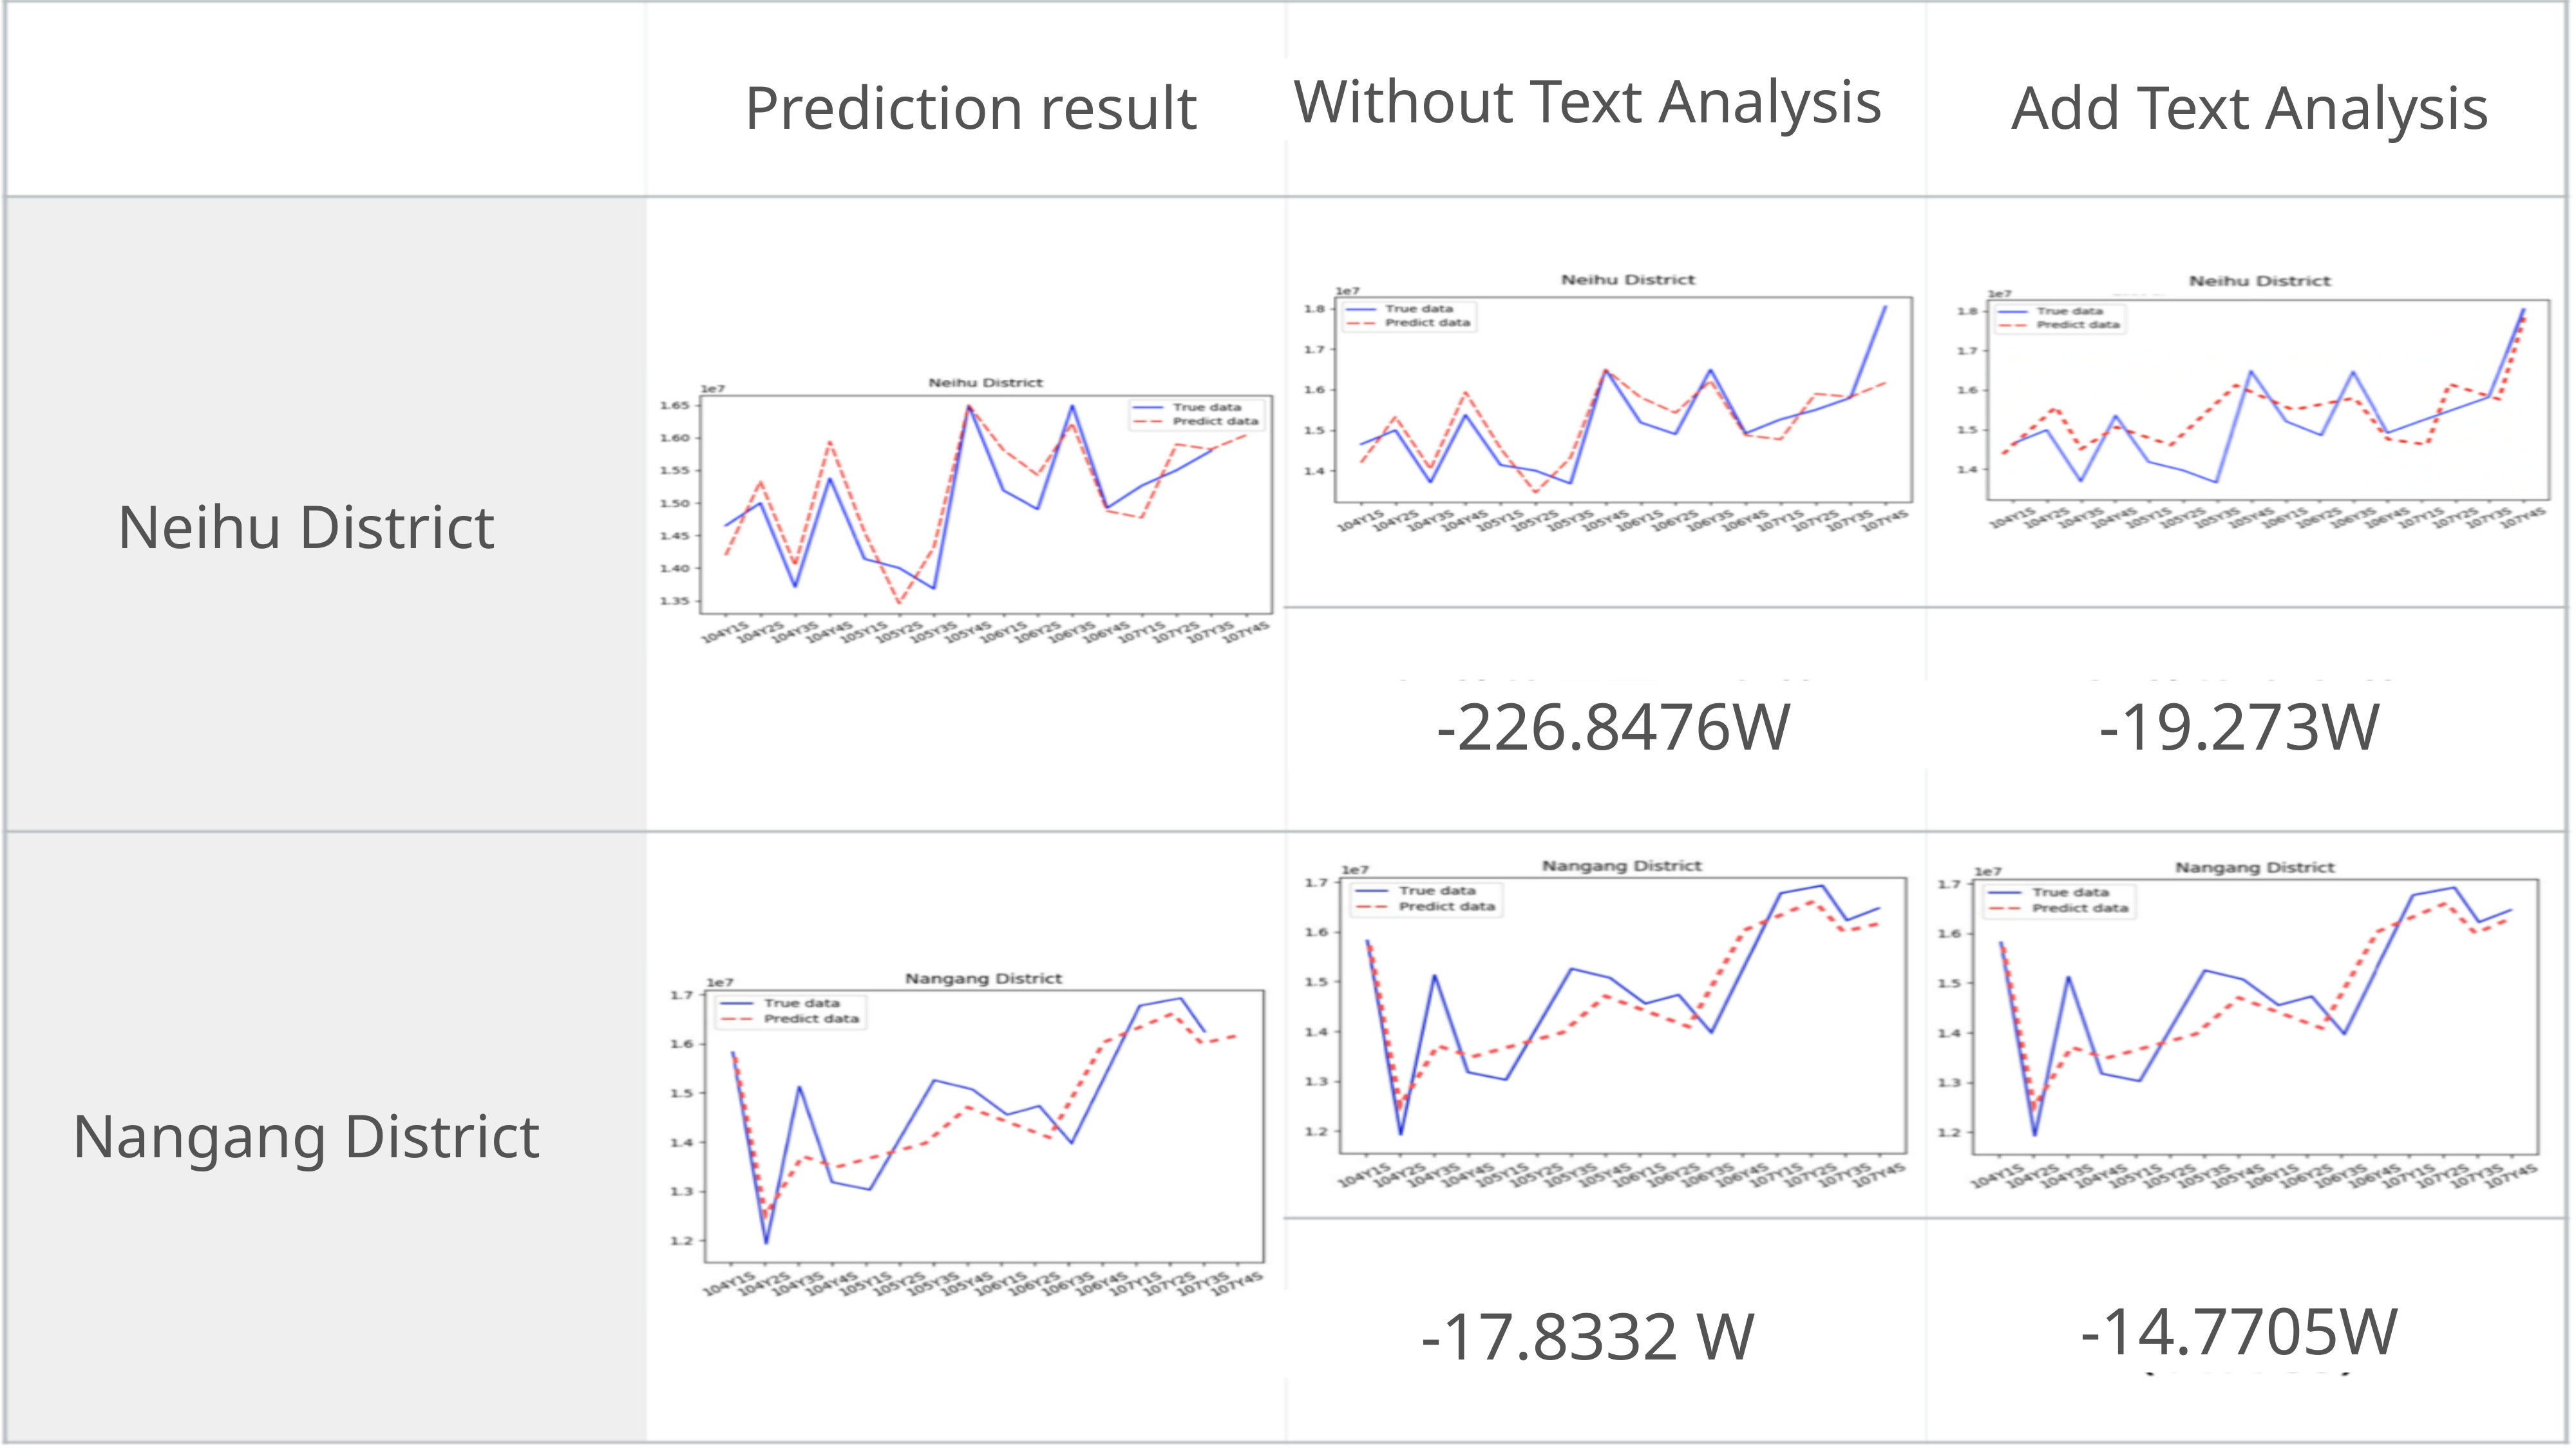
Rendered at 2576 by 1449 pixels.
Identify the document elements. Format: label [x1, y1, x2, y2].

text_box [0, 0, 2576, 1449]
